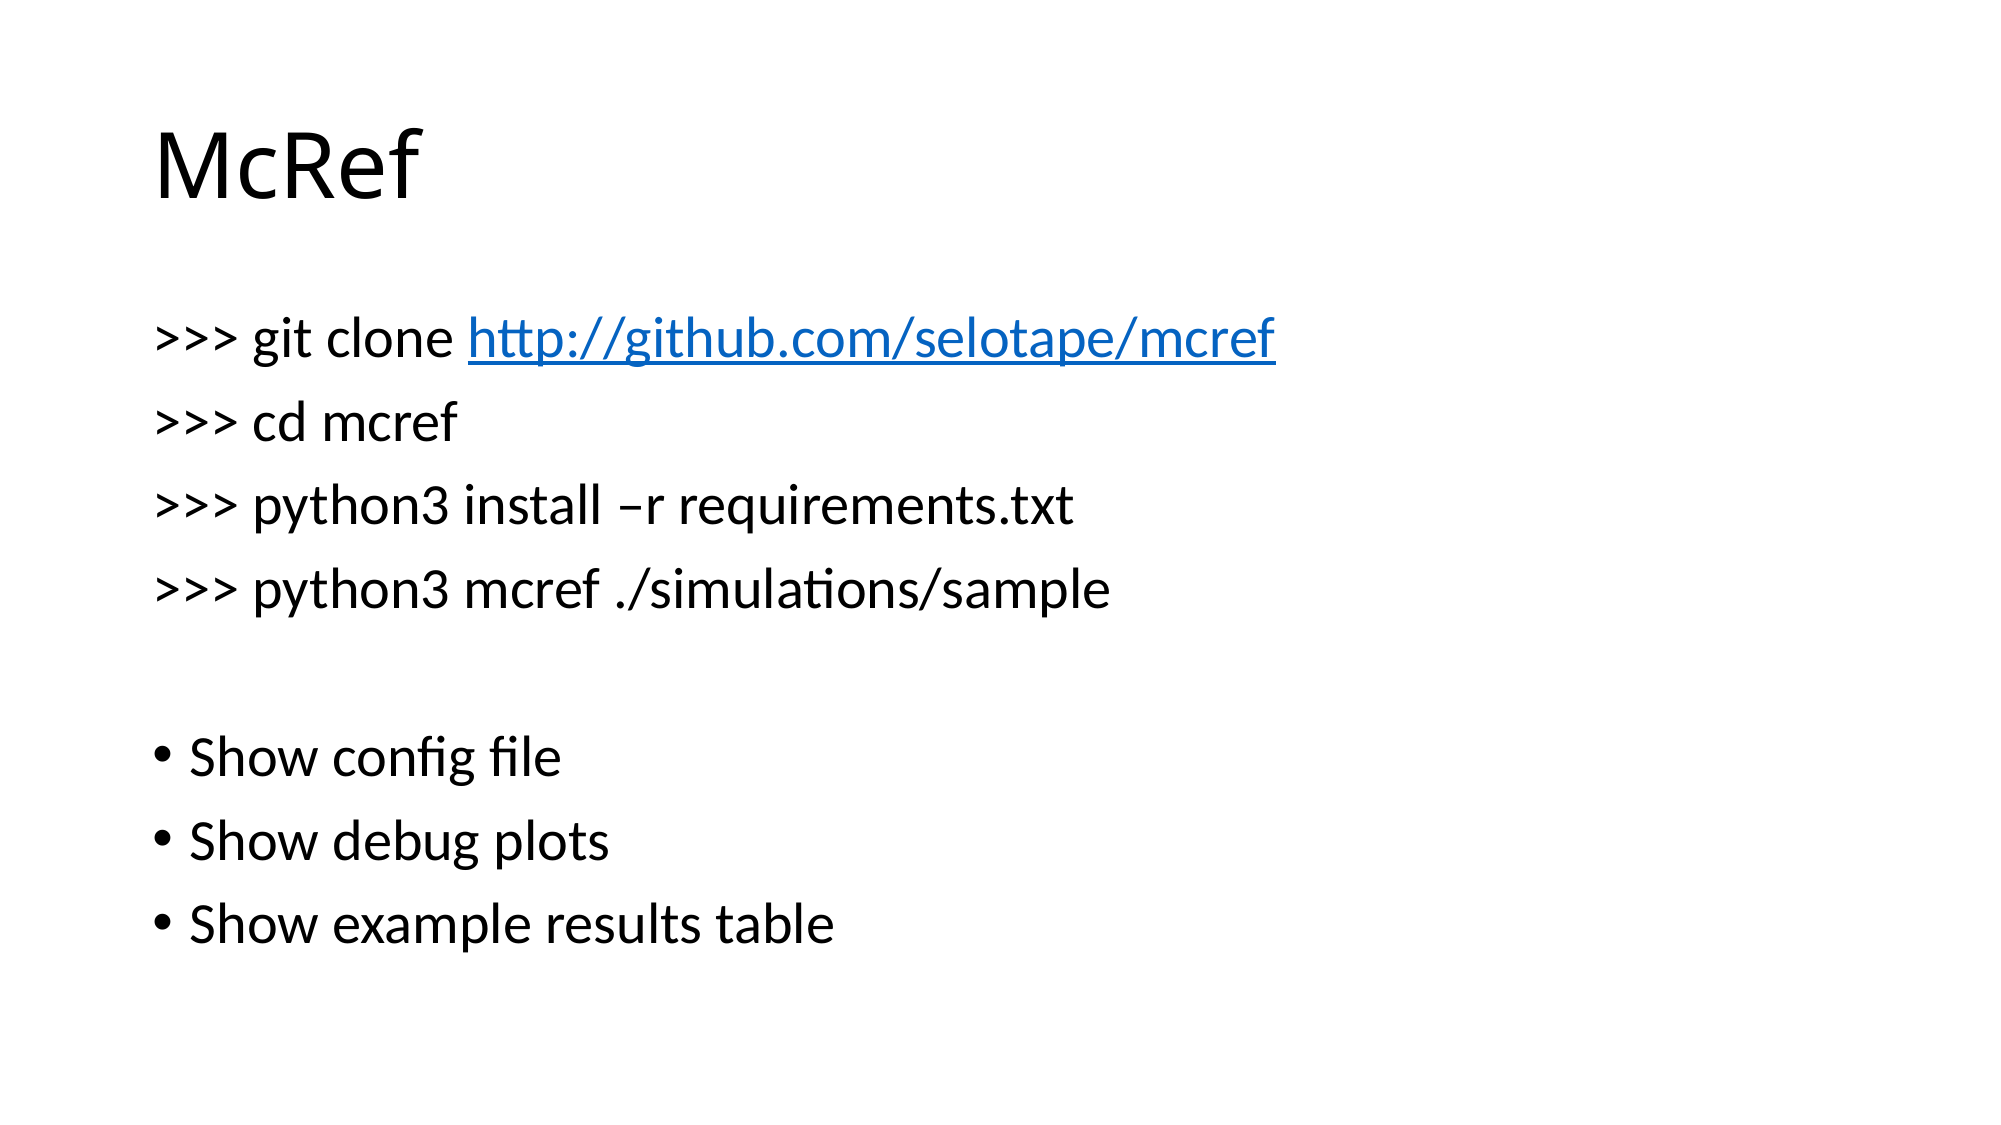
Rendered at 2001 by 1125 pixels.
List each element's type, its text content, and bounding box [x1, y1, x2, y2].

title McRef [137, 59, 1863, 278]
list >>> git clone http://github.com/selotape/mcref >>> cd mcref >>> python3 install –r requirements.txt >>> python3 mcref ./simulations/sample Show config file Show debug plots Show example results table [137, 299, 1863, 1014]
